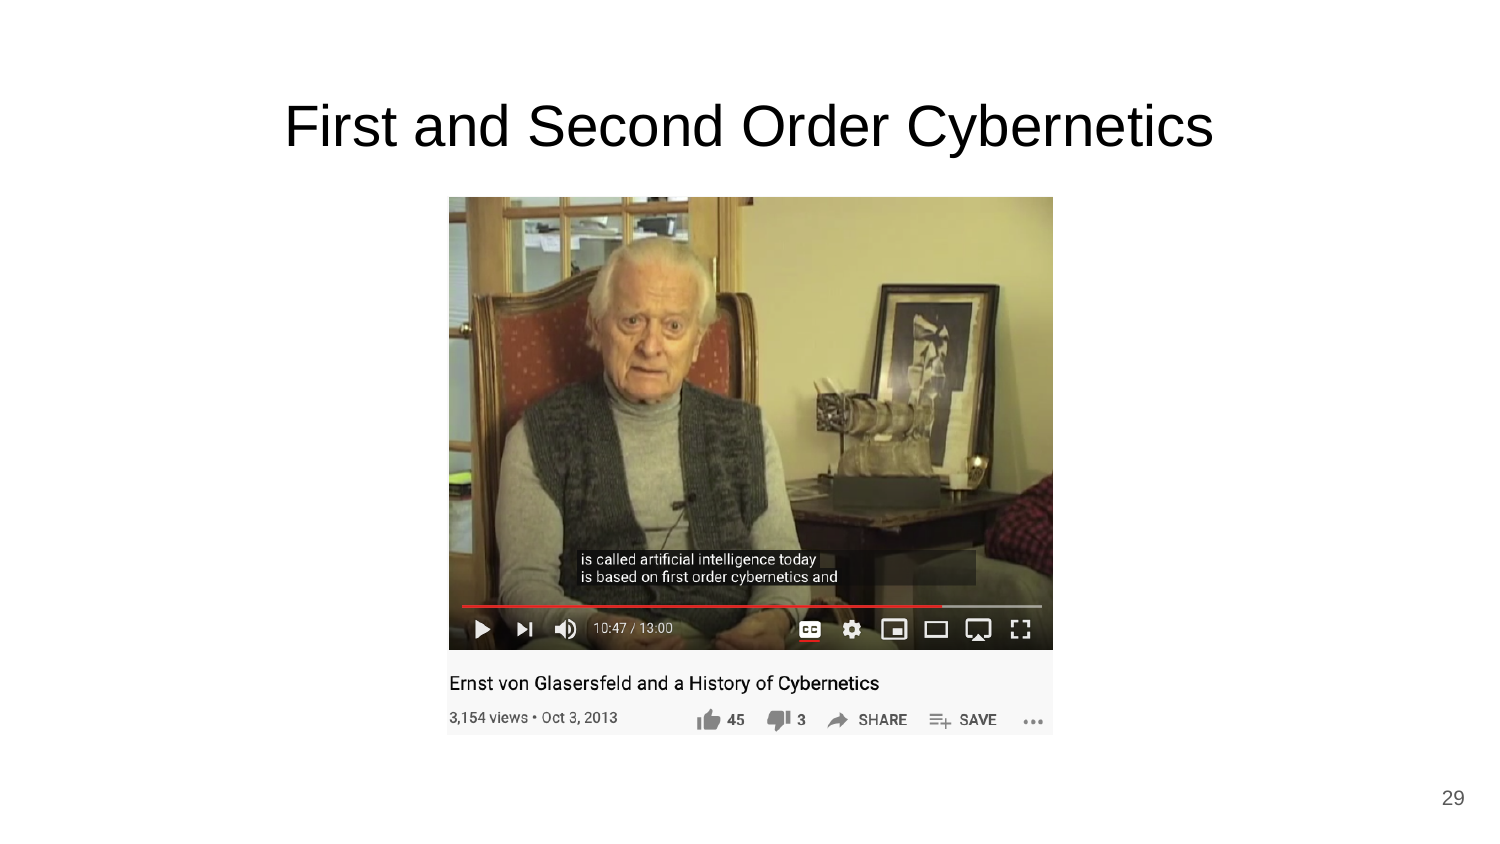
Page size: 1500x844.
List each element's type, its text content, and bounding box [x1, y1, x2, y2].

slide_number 29 [1389, 764, 1480, 830]
title First and Second Order Cybernetics [51, 72, 1449, 167]
picture [447, 196, 1053, 736]
